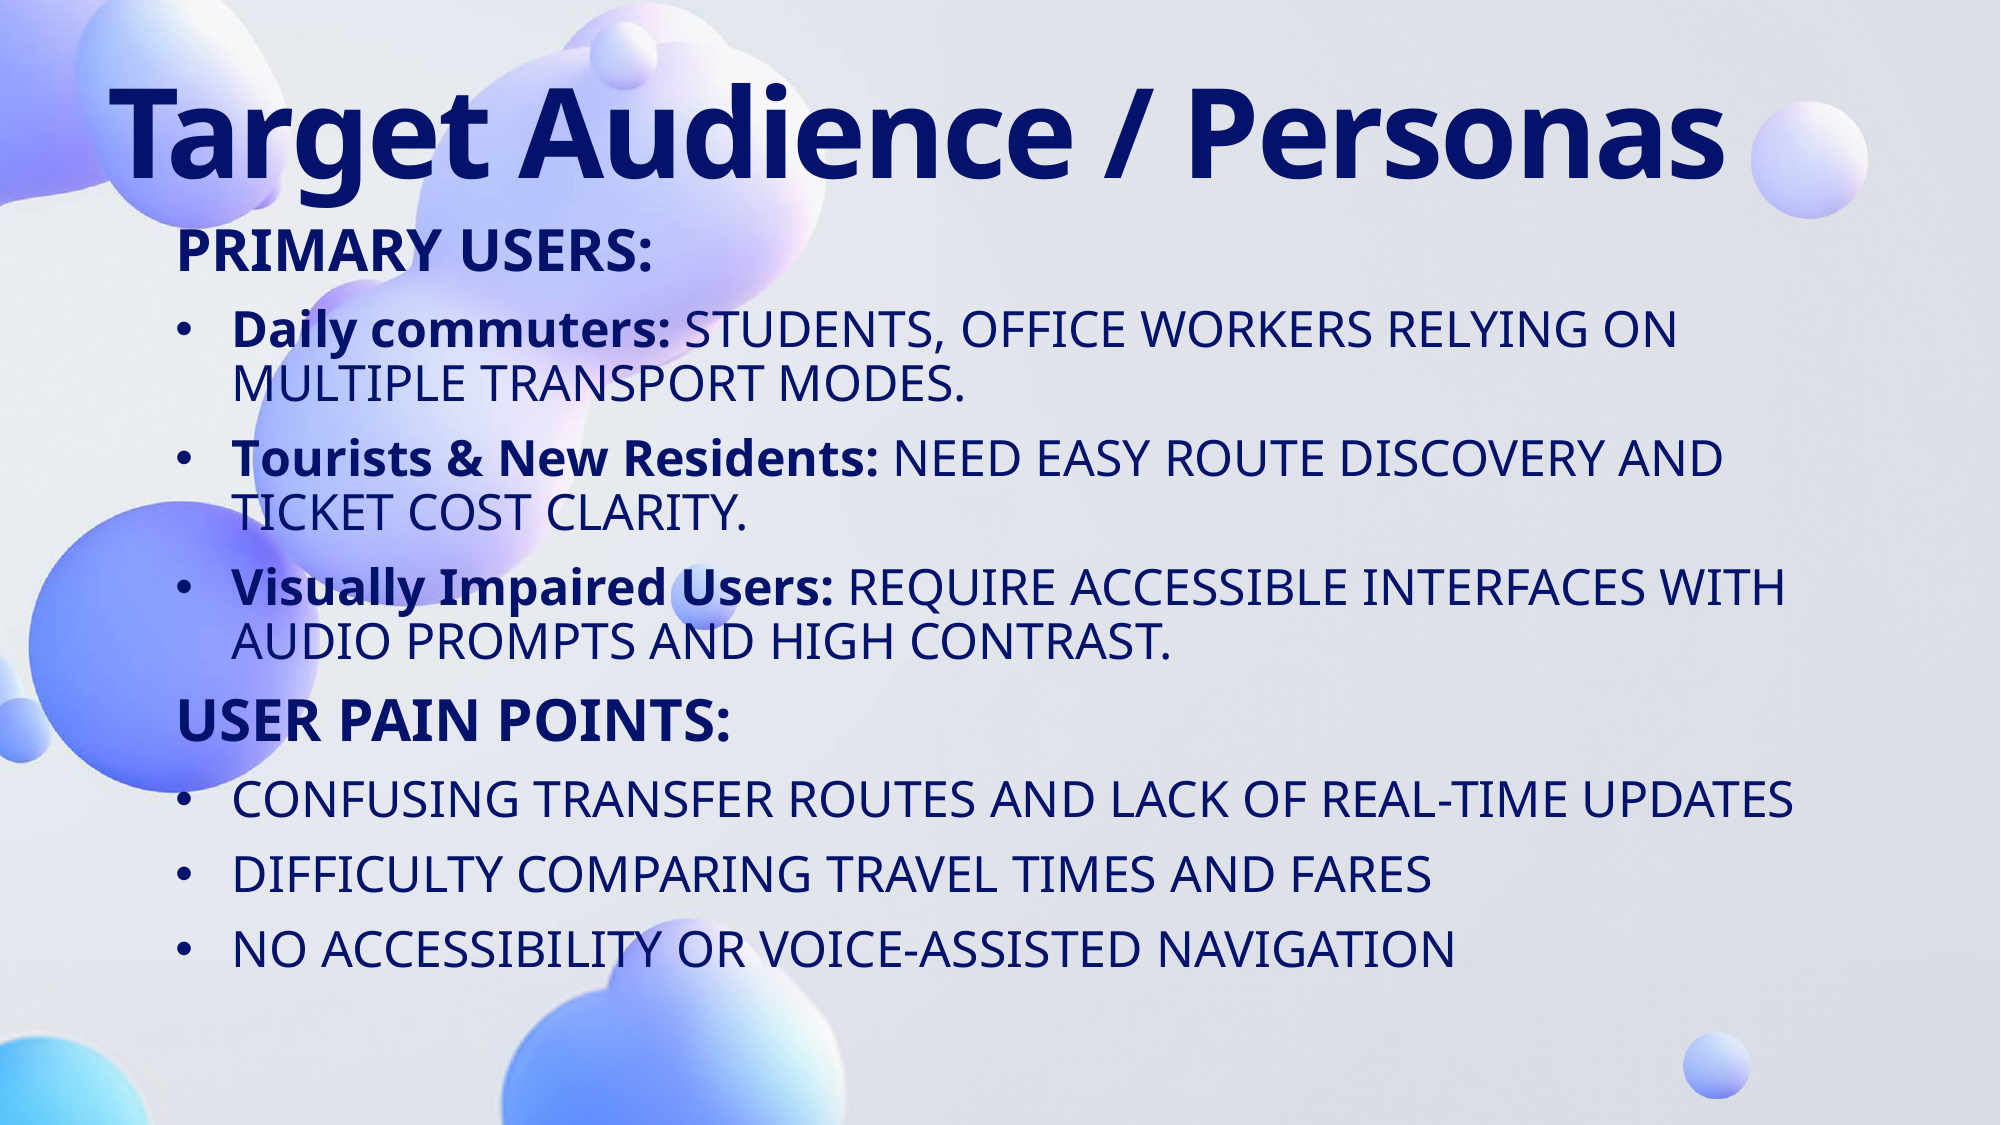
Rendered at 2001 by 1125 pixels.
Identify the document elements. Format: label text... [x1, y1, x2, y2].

subtitle Primary Users: Daily commuters: Students, office workers relying on multiple transport modes. Tourists & New Residents: Need easy route discovery and ticket cost clarity. Visually Impaired Users: Require accessible interfaces with audio prompts and high contrast. User Pain Points: Confusing transfer routes and lack of real-time updates Difficulty comparing travel times and fares No accessibility or voice-assisted navigation [160, 213, 1913, 966]
picture [0, 0, 2001, 1125]
title Target Audience / Personas [0, 22, 1837, 214]
